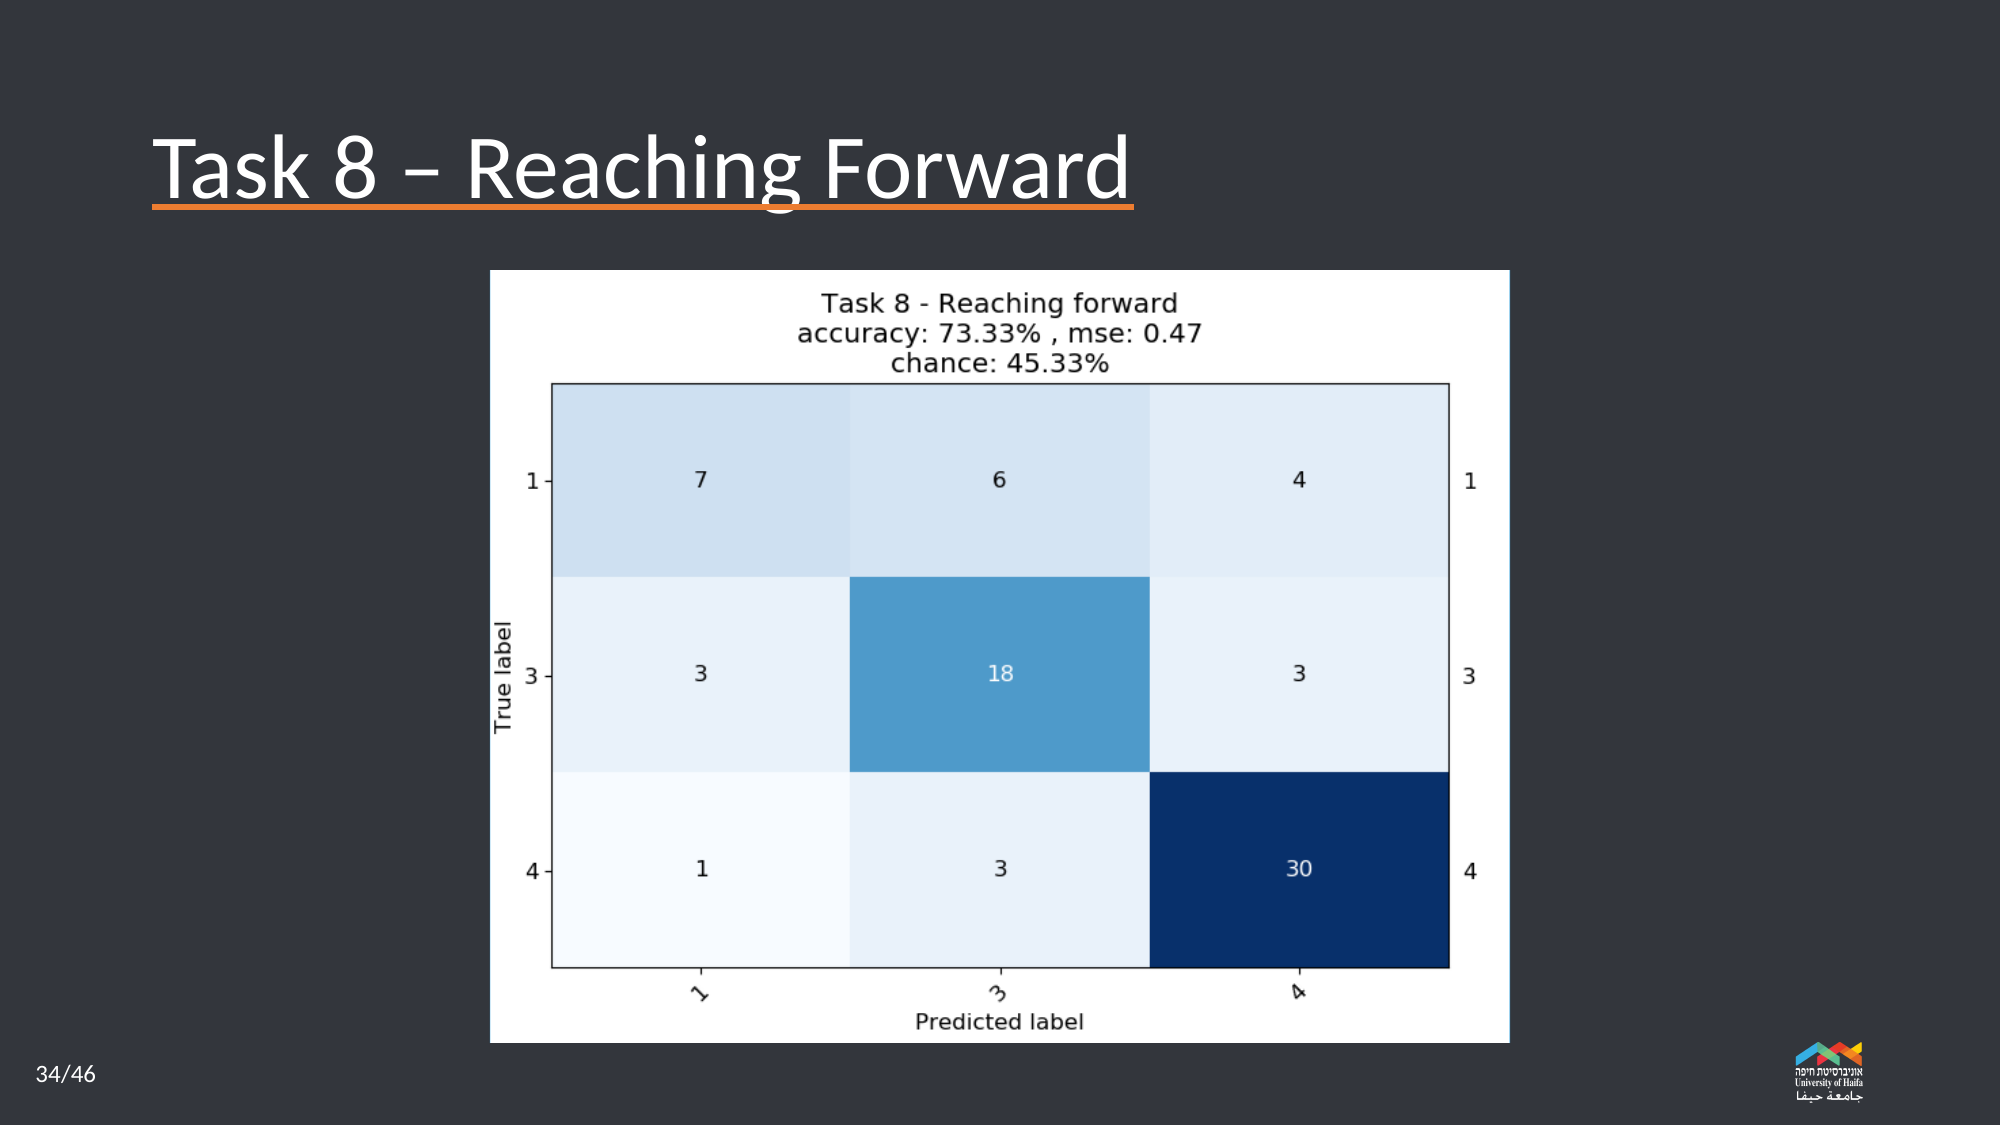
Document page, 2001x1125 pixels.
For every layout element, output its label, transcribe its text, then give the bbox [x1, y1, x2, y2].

slide_number 34/46 [20, 1042, 471, 1103]
picture [1795, 1042, 1863, 1103]
picture [489, 270, 1511, 1043]
title Task 8 – Reaching Forward [137, 59, 1863, 278]
